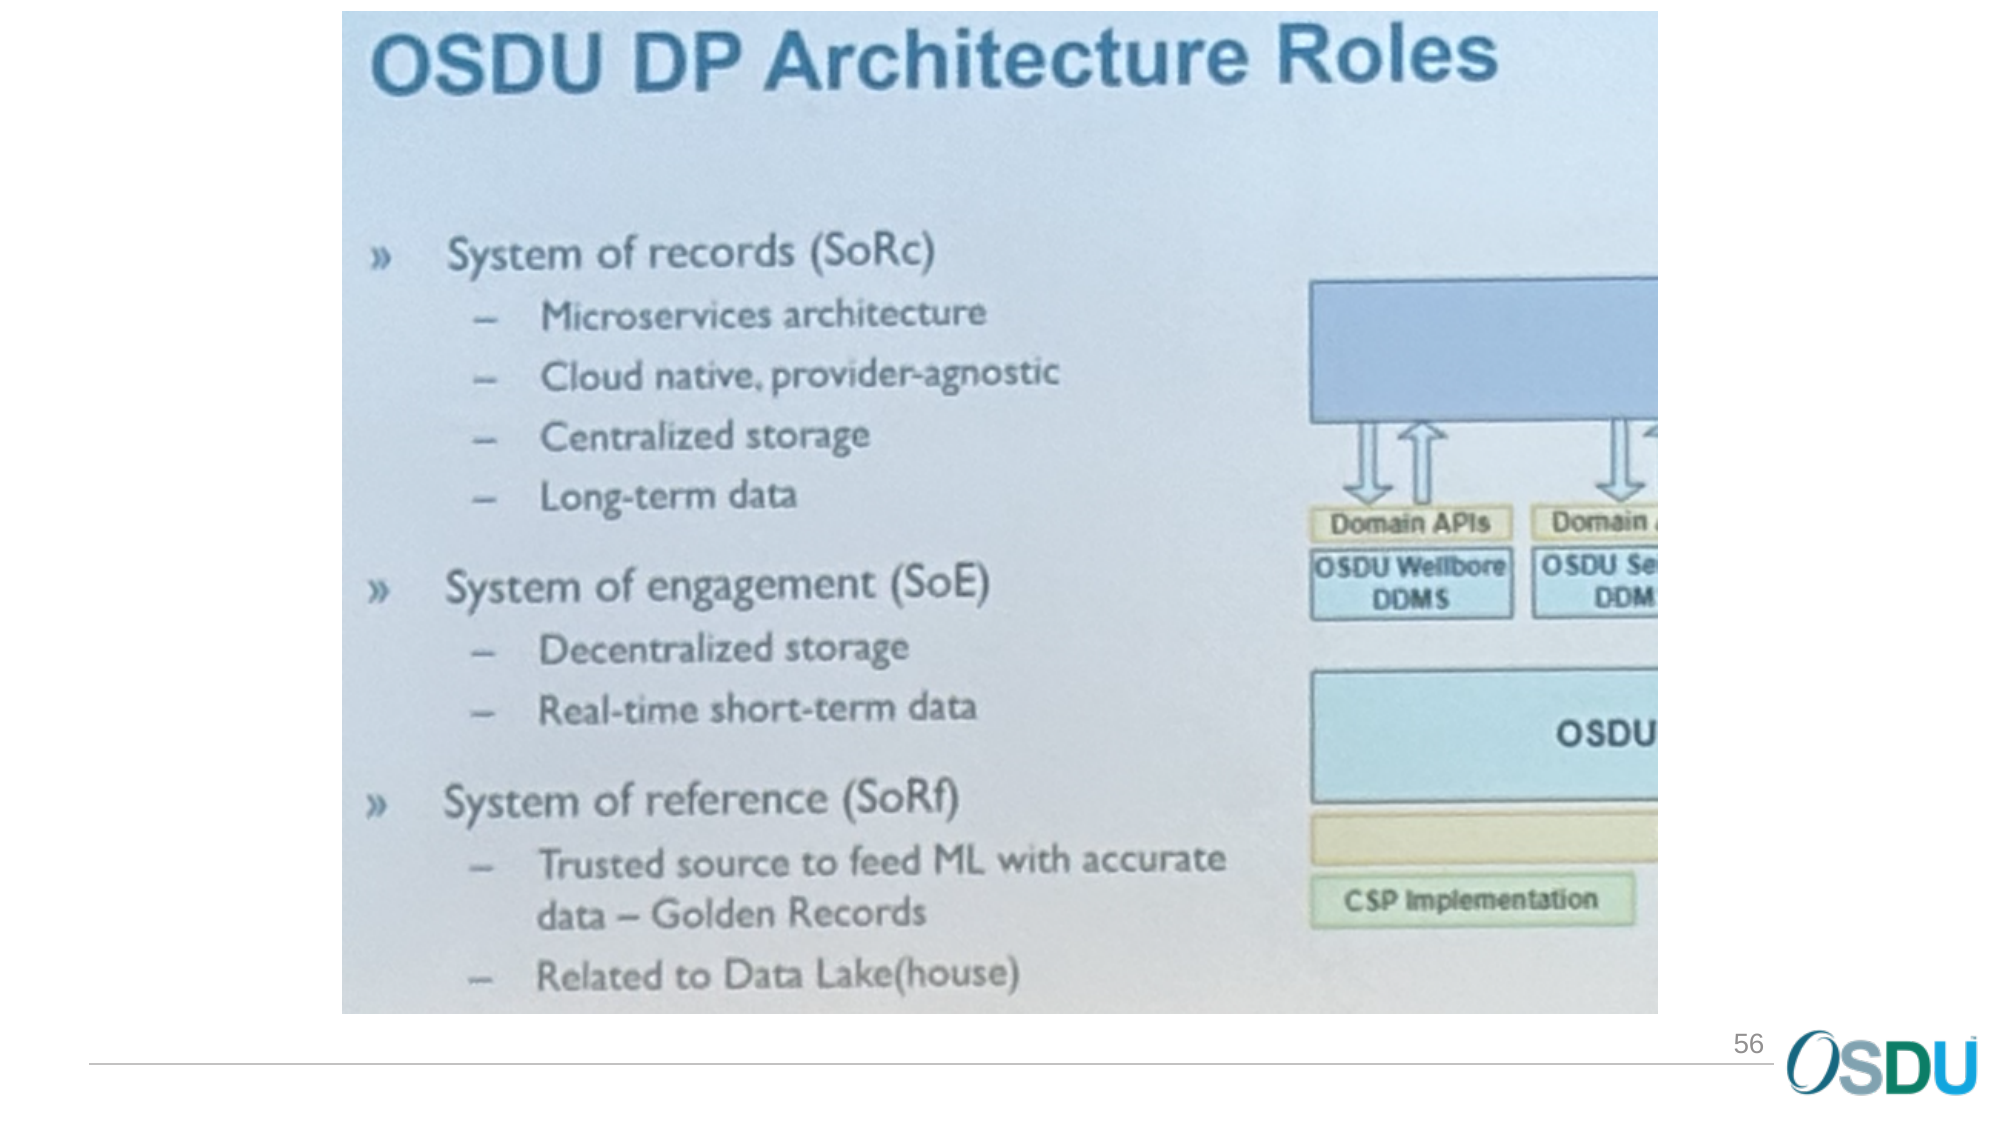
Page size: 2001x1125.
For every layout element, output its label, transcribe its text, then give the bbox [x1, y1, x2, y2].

slide_number 56 [1515, 1017, 1983, 1078]
picture [1782, 1078, 1983, 1105]
picture [342, 10, 1658, 1015]
